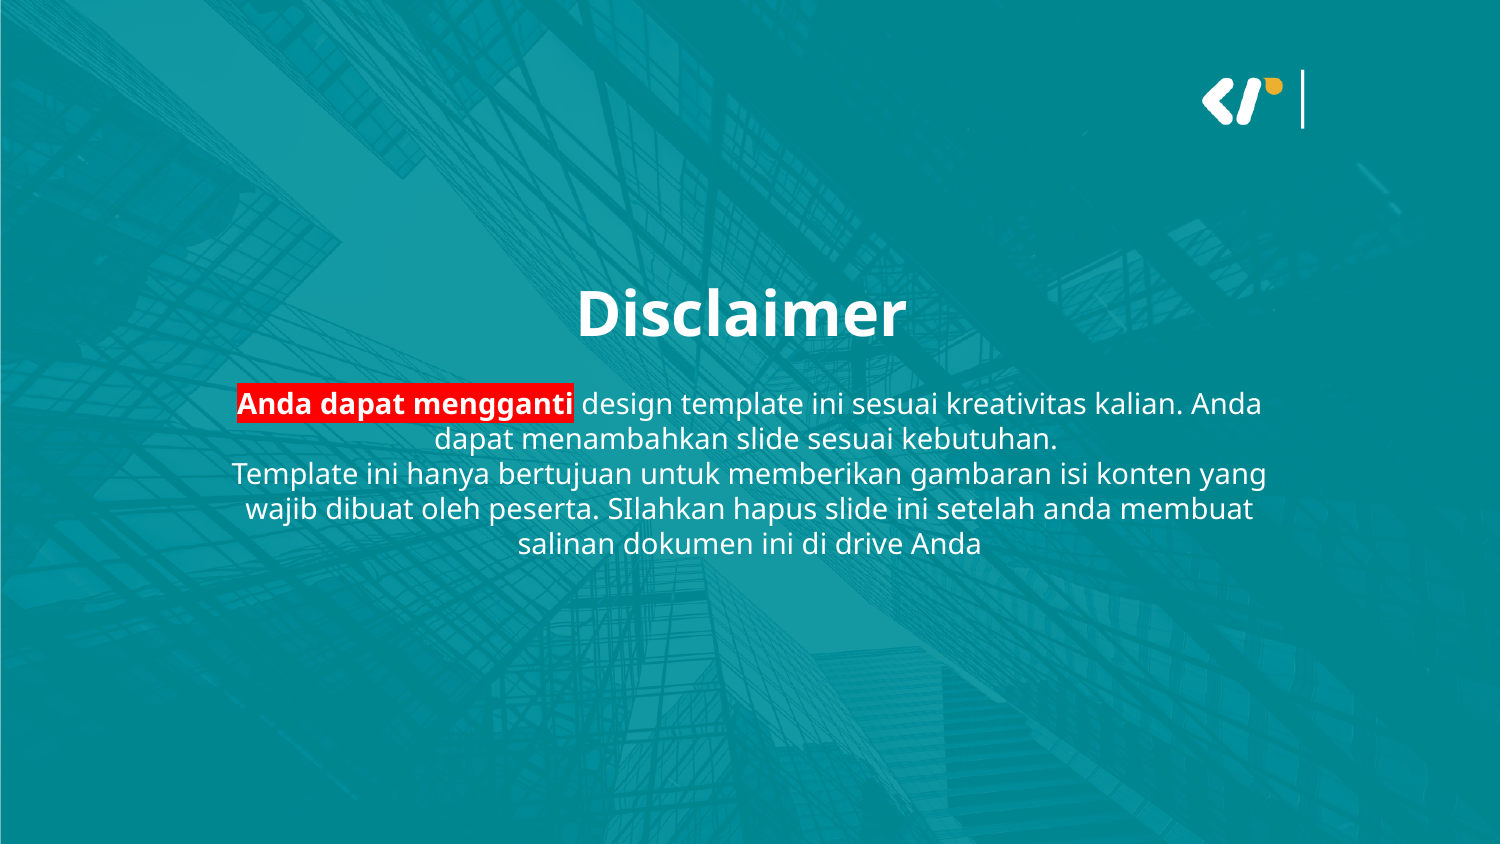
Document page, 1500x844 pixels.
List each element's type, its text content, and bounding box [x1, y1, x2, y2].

title Disclaimer [99, 258, 1401, 353]
picture [0, 0, 1500, 844]
list Anda dapat mengganti design template ini sesuai kreativitas kalian. Anda dapat menambahkan slide sesuai kebutuhan. Template ini hanya bertujuan untuk memberikan gambaran isi konten yang wajib dibuat oleh peserta. SIlahkan hapus slide ini setelah anda membuat salinan dokumen ini di drive Anda [205, 370, 1295, 575]
